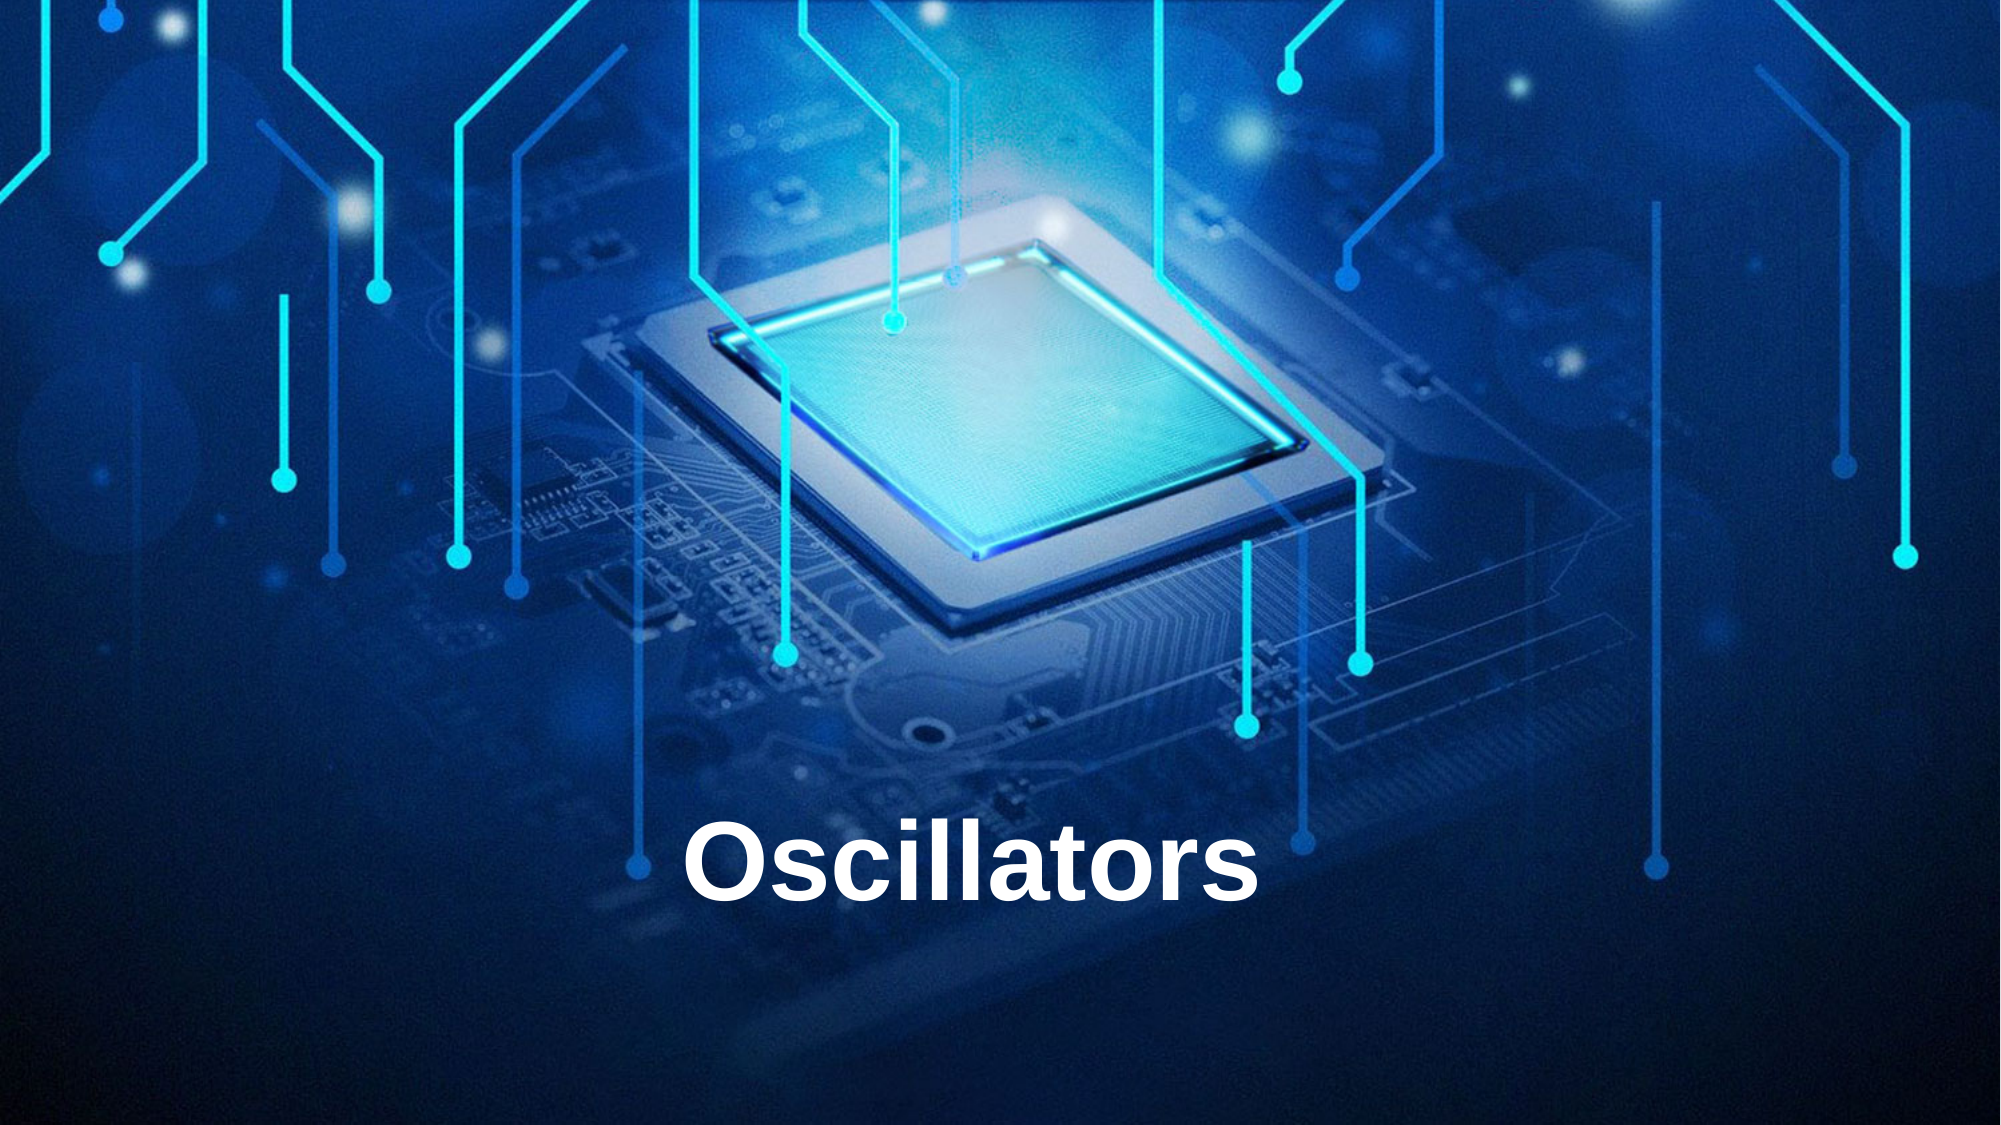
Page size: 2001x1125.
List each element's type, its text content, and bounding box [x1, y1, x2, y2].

text_box Oscillators [82, 780, 1278, 931]
picture [0, 0, 2001, 1125]
